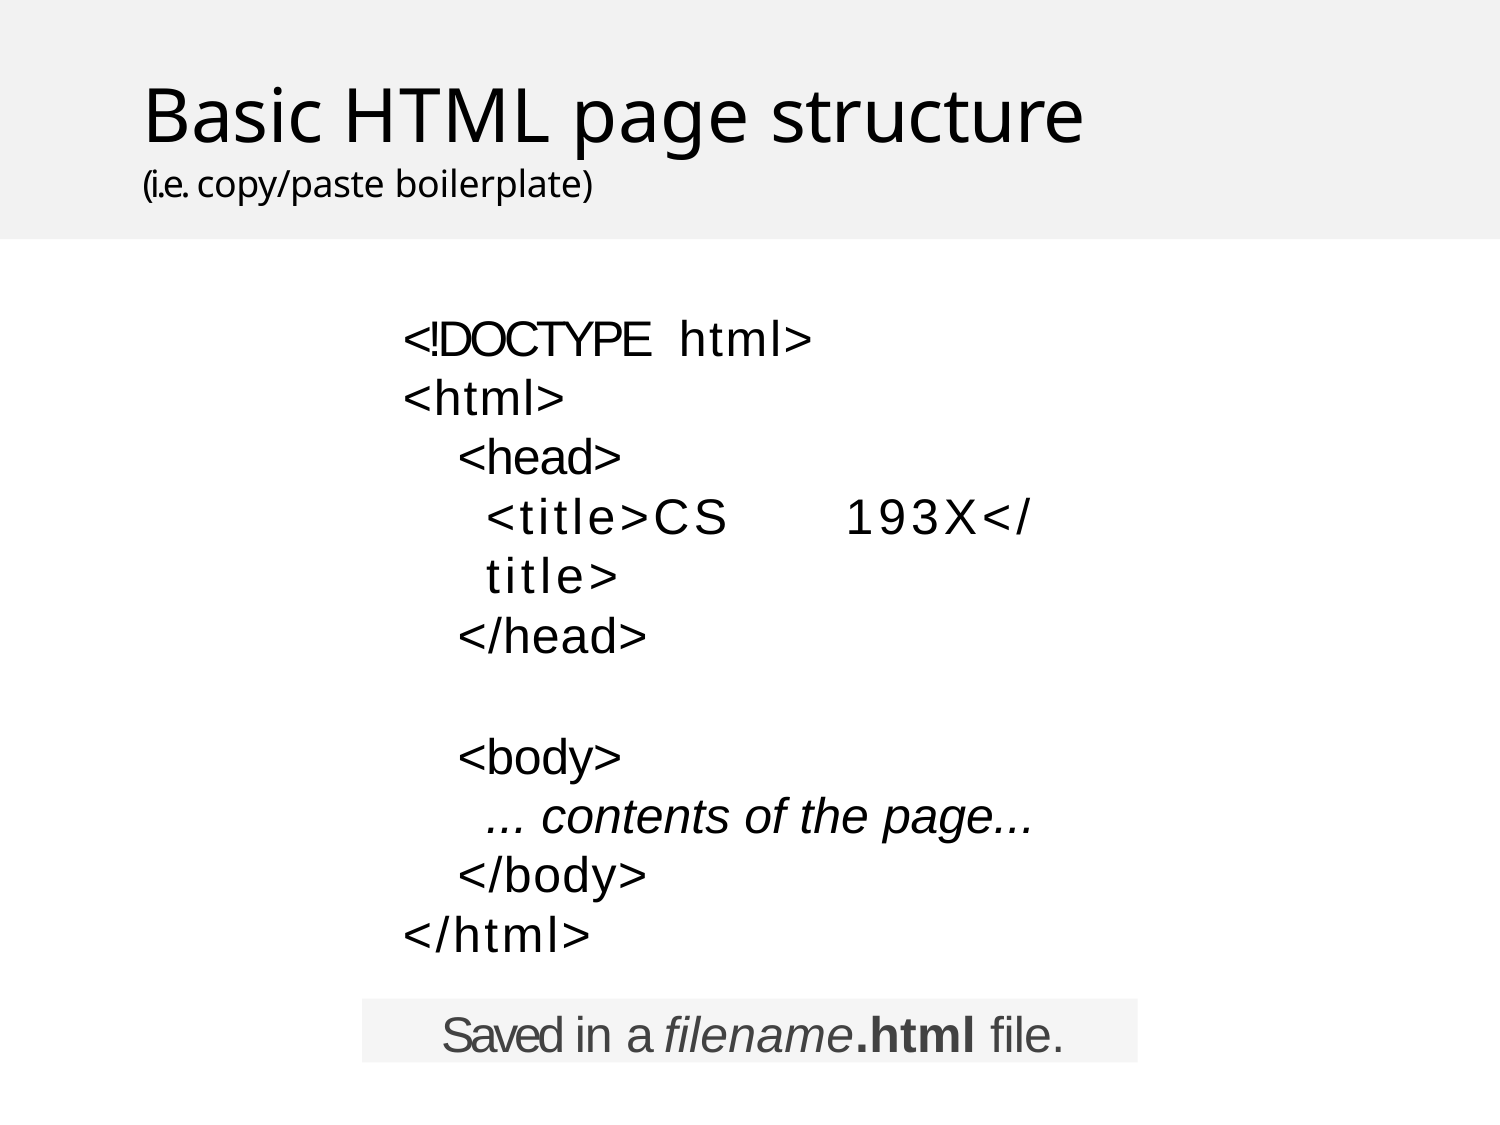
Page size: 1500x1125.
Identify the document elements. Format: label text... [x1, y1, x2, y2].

title Basic HTML page structure (i.e. copy/paste boilerplate) [140, 65, 1131, 256]
text_box <!DOCTYPE html> <html> <head> <title>CS 193X</title> </head> <body> ... contents of the page... </body> </html> [400, 304, 1092, 963]
text_box Saved in a filename.html file. [362, 998, 1138, 1063]
